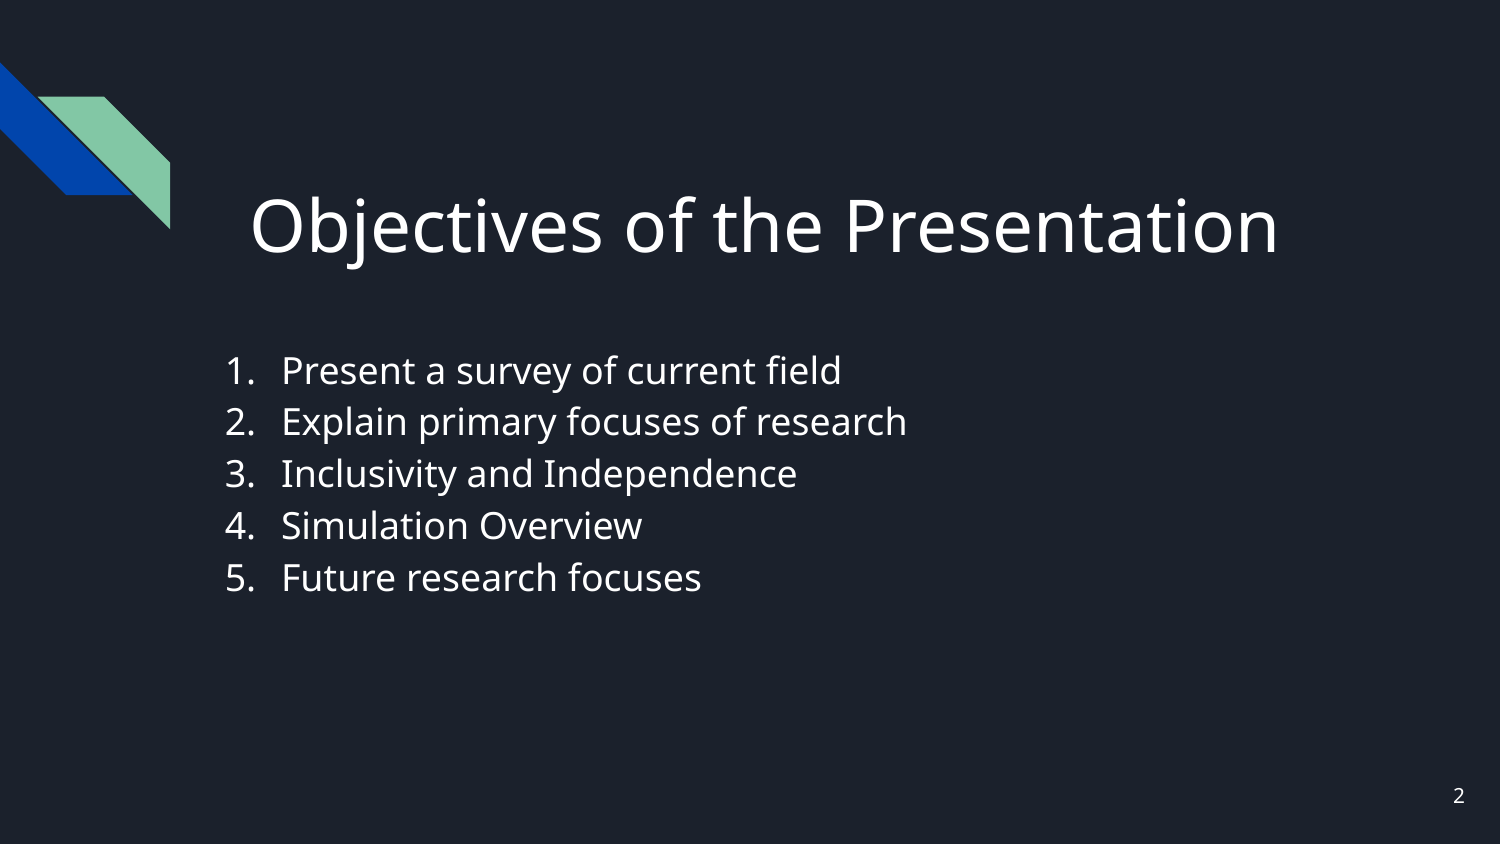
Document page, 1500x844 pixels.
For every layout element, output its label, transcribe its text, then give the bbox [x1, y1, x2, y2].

slide_number ‹#› [1389, 764, 1480, 830]
title Objectives of the Presentation [191, 164, 1359, 314]
list Present a survey of current field Explain primary focuses of research Inclusivity and Independence Simulation Overview Future research focuses [191, 324, 1370, 680]
